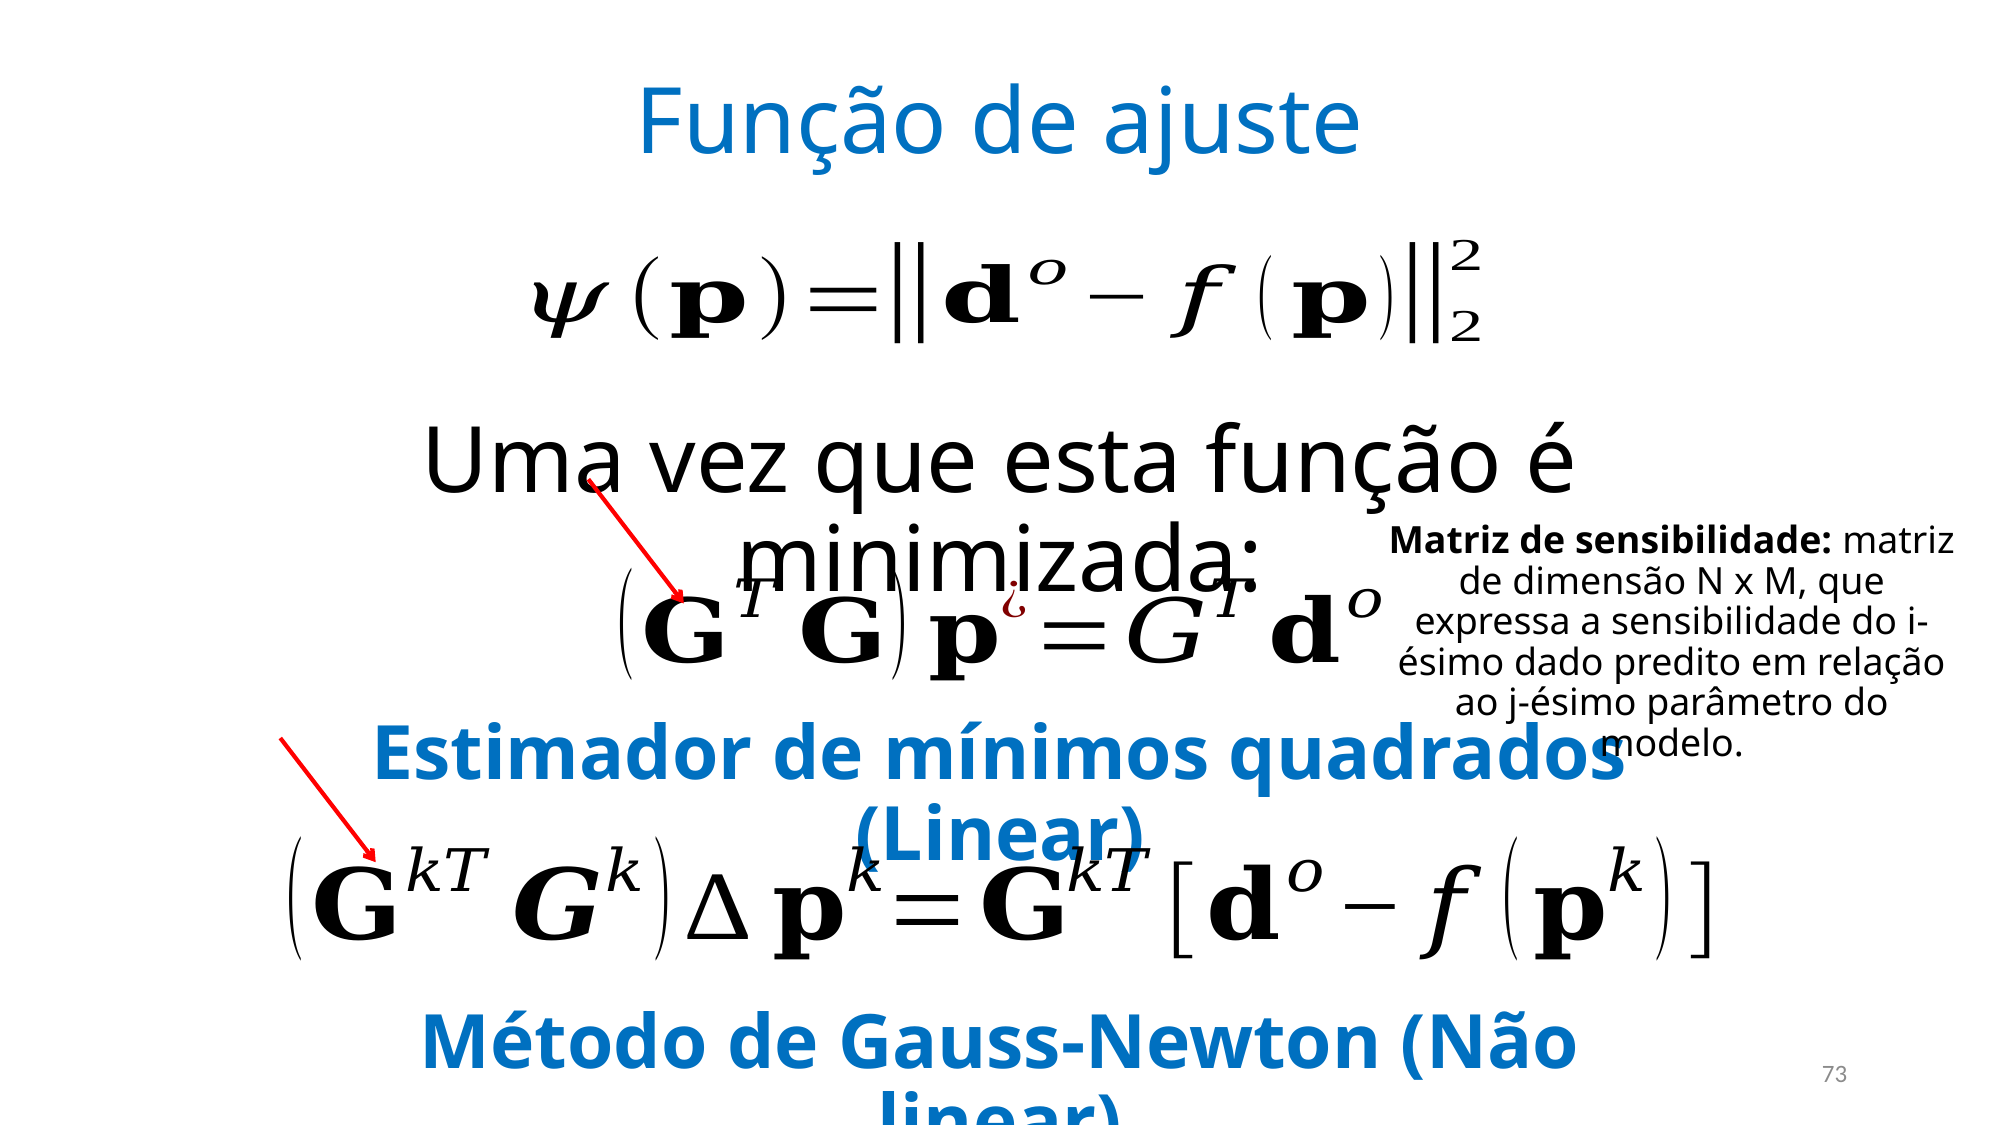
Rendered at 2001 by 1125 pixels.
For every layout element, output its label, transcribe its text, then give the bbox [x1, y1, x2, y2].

text_box Uma vez que esta função é minimizada: [178, 405, 1822, 529]
text_box Função de ajuste [565, 66, 1435, 172]
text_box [280, 737, 376, 863]
text_box Matriz de sensibilidade: matriz de dimensão N x M, que expressa a sensibilidade do i-ésimo dado predito em relação ao j-ésimo parâmetro do modelo. [1363, 514, 1980, 722]
slide_number 73 [1608, 1042, 1863, 1103]
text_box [588, 479, 684, 604]
text_box Estimador de mínimos quadrados (Linear) [327, 707, 1672, 817]
text_box Método de Gauss-Newton (Não linear) [392, 995, 1608, 1106]
